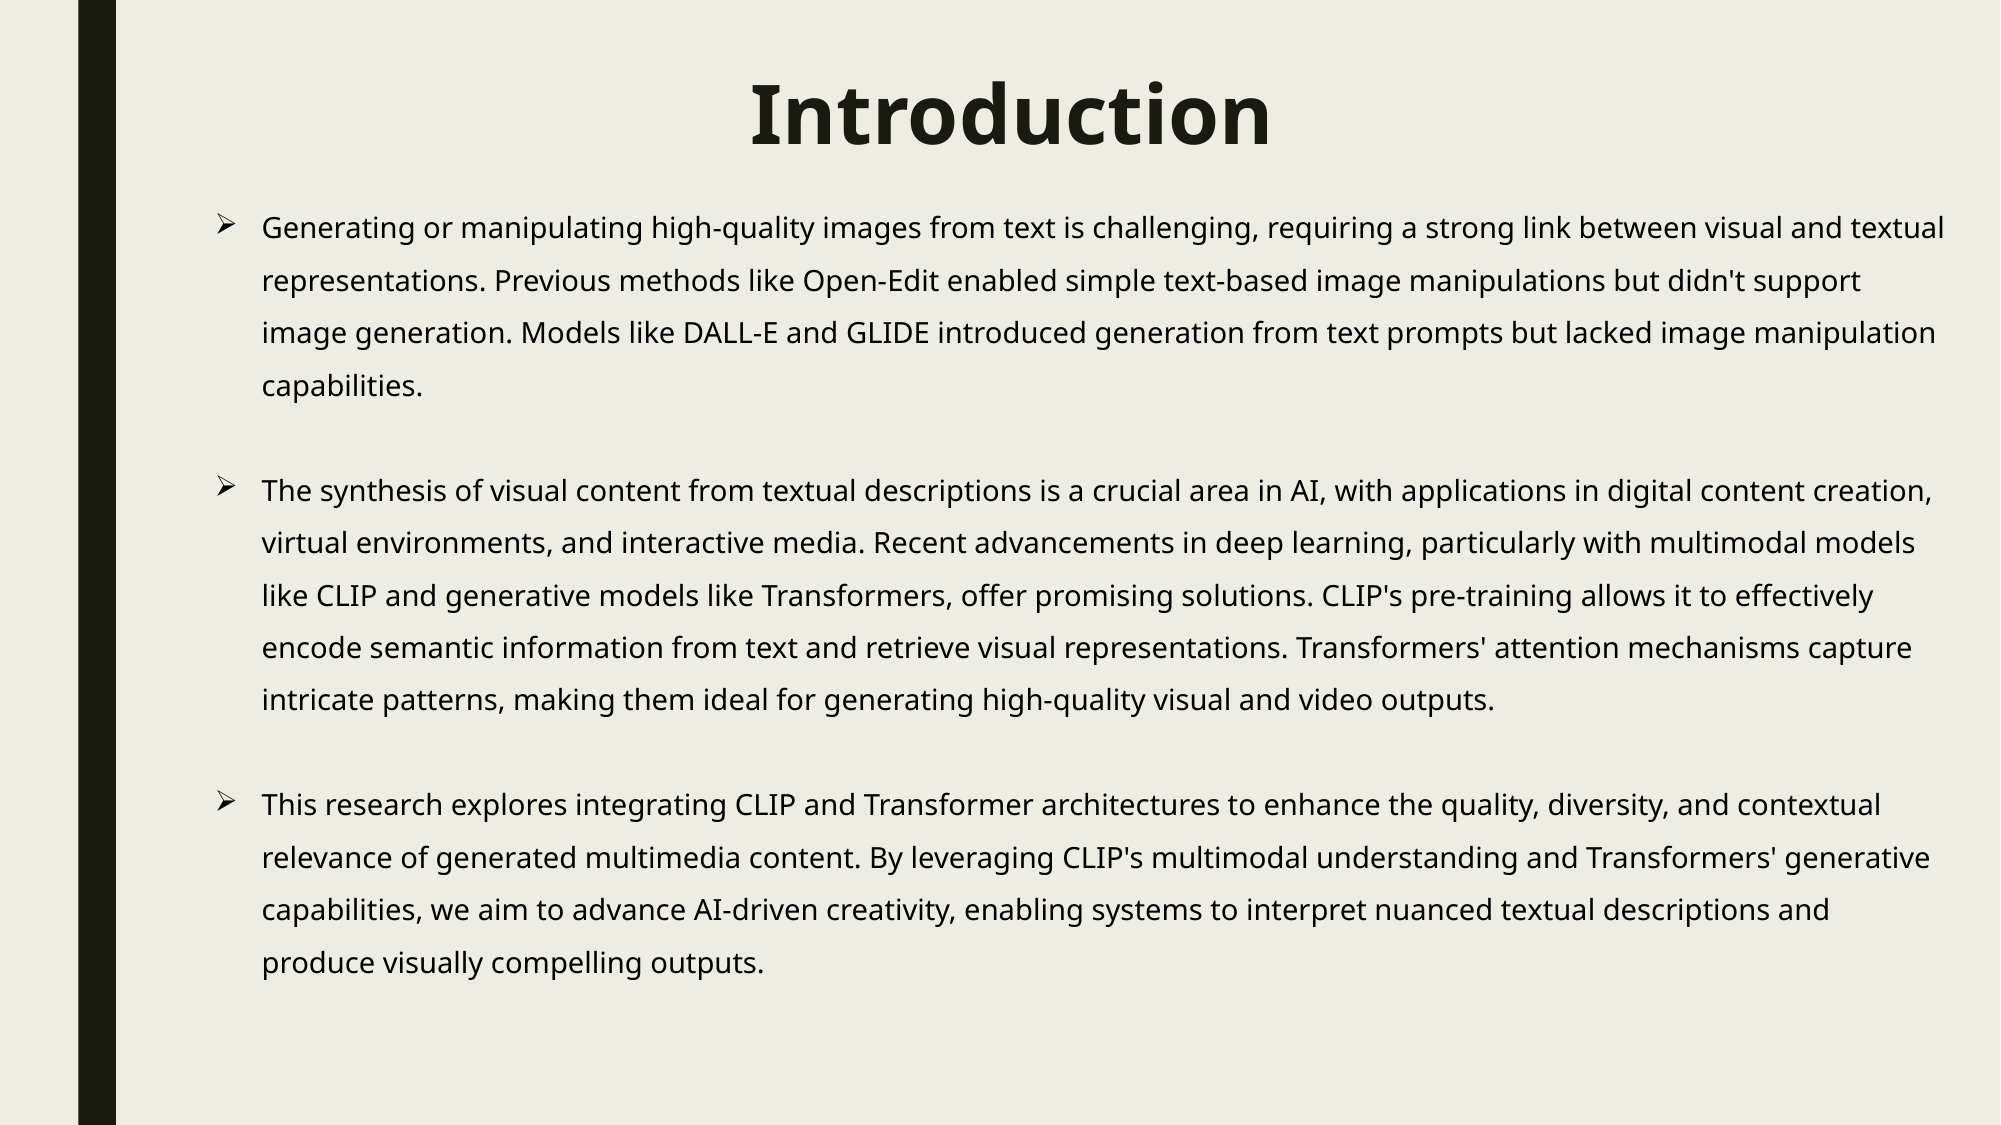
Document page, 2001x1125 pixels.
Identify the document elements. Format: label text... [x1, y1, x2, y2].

title Introduction [225, 66, 1800, 170]
text_box Generating or manipulating high-quality images from text is challenging, requiring a strong link between visual and textual representations. Previous methods like Open-Edit enabled simple text-based image manipulations but didn't support image generation. Models like DALL-E and GLIDE introduced generation from text prompts but lacked image manipulation capabilities. The synthesis of visual content from textual descriptions is a crucial area in AI, with applications in digital content creation, virtual environments, and interactive media. Recent advancements in deep learning, particularly with multimodal models like CLIP and generative models like Transformers, offer promising solutions. CLIP's pre-training allows it to effectively encode semantic information from text and retrieve visual representations. Transformers' attention mechanisms capture intricate patterns, making them ideal for generating high-quality visual and video outputs. This research explores integrating CLIP and Transformer architectures to enhance the quality, diversity, and contextual relevance of generated multimedia content. By leveraging CLIP's multimodal understanding and Transformers' generative capabilities, we aim to advance AI-driven creativity, enabling systems to interpret nuanced textual descriptions and produce visually compelling outputs. [200, 184, 1963, 987]
